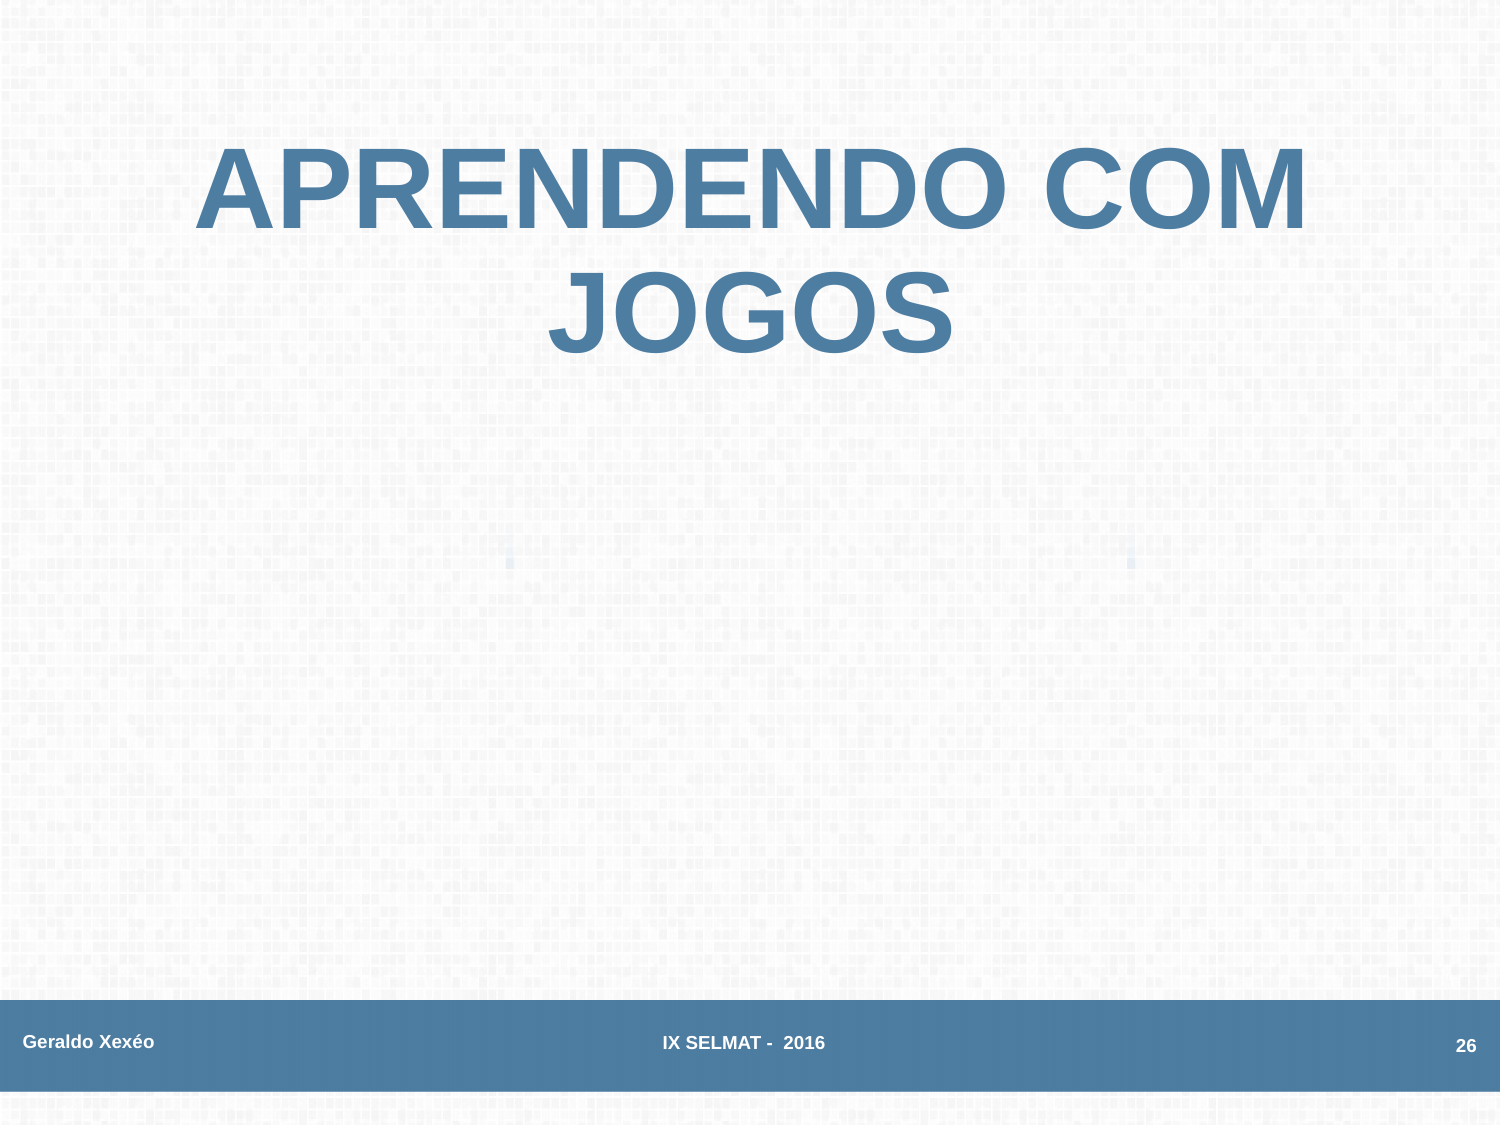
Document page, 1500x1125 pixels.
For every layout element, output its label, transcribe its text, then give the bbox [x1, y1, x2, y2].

picture [0, 0, 1500, 1125]
footer IX SELMAT - 2016 [526, 1018, 962, 1066]
slide_number 26 [1297, 1021, 1492, 1069]
slide_number Geraldo Xexéo [7, 1017, 203, 1066]
title APRENDENDO COM JOGOS [105, 120, 1400, 386]
